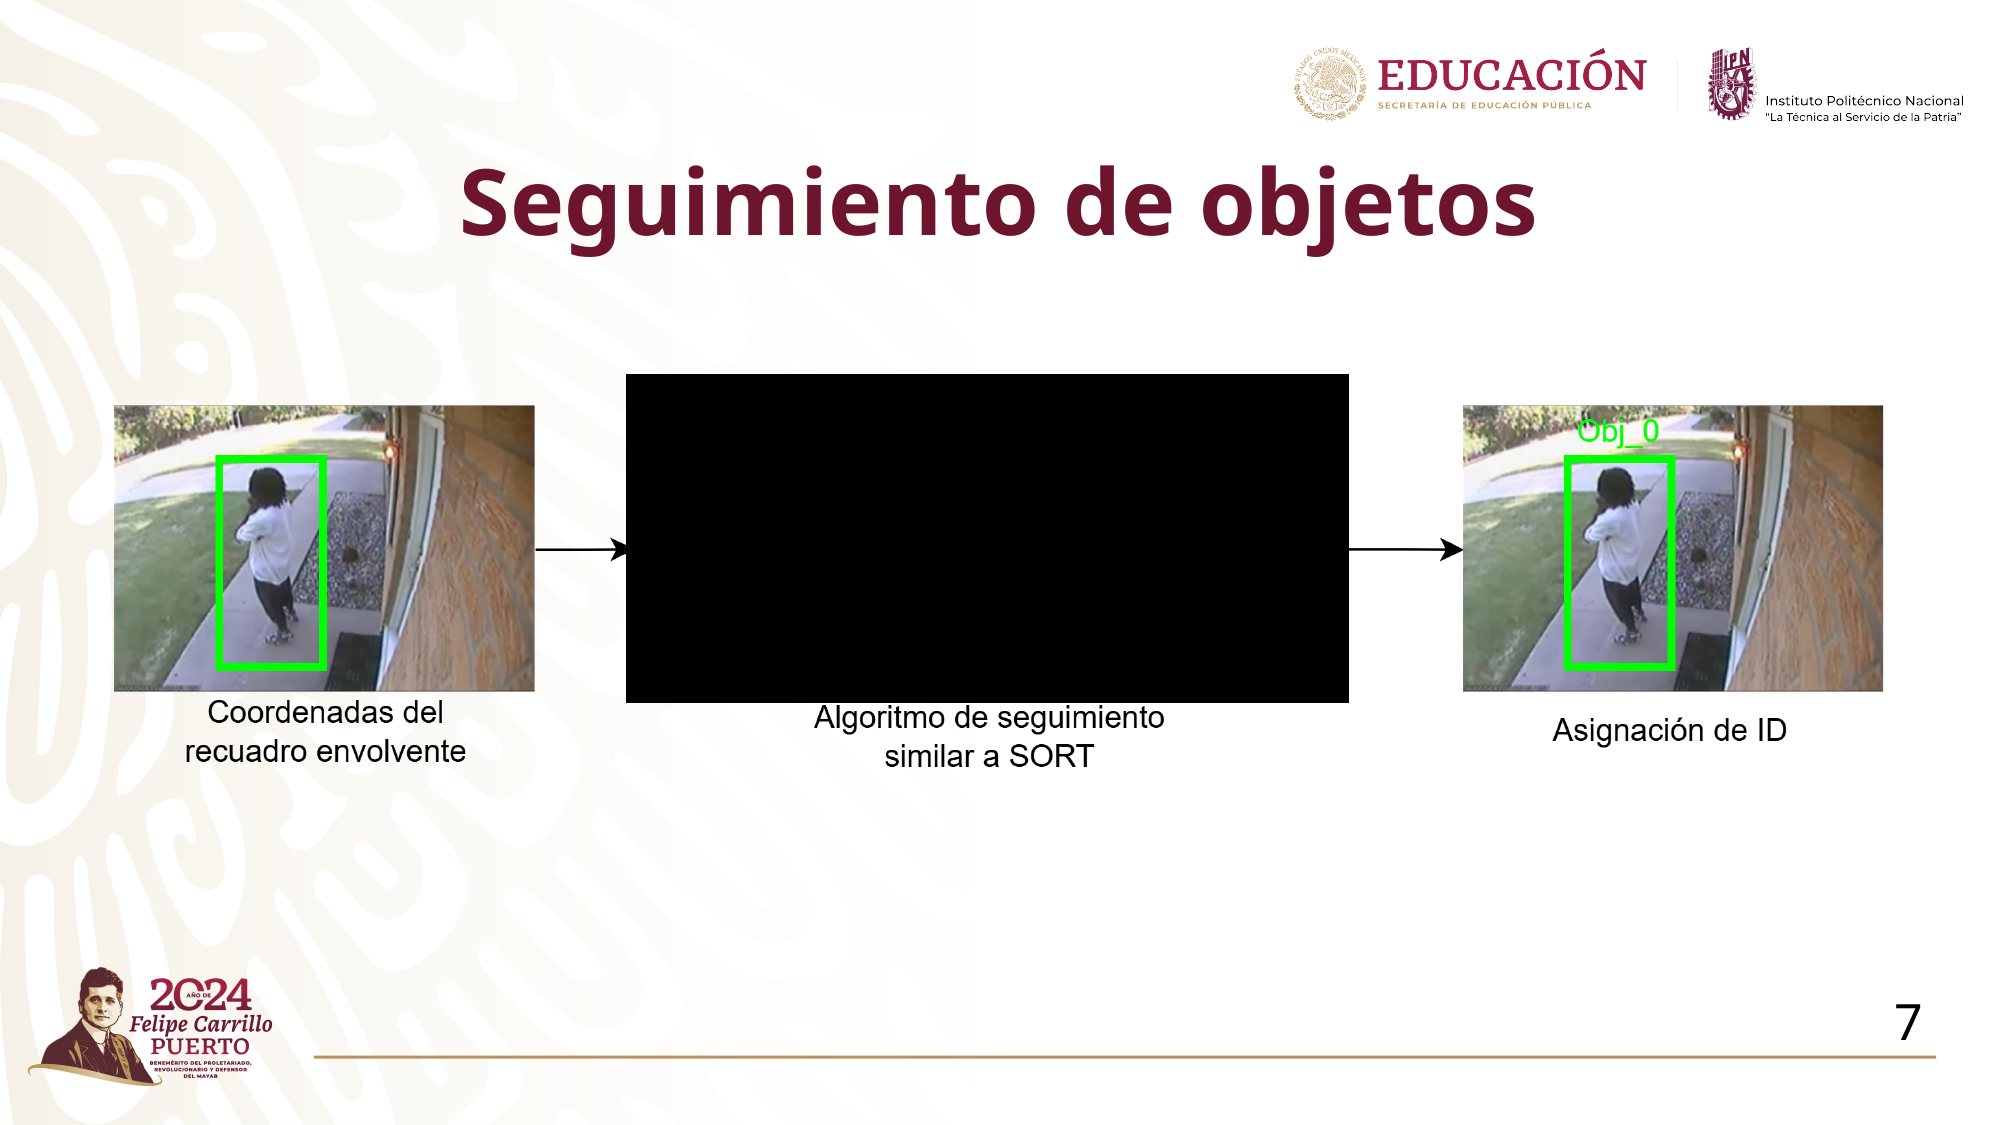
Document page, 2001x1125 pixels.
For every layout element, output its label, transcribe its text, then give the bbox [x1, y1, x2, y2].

text_box 7 [1879, 990, 1963, 1080]
picture [0, 0, 2001, 1125]
title Seguimiento de objetos [136, 128, 1863, 264]
